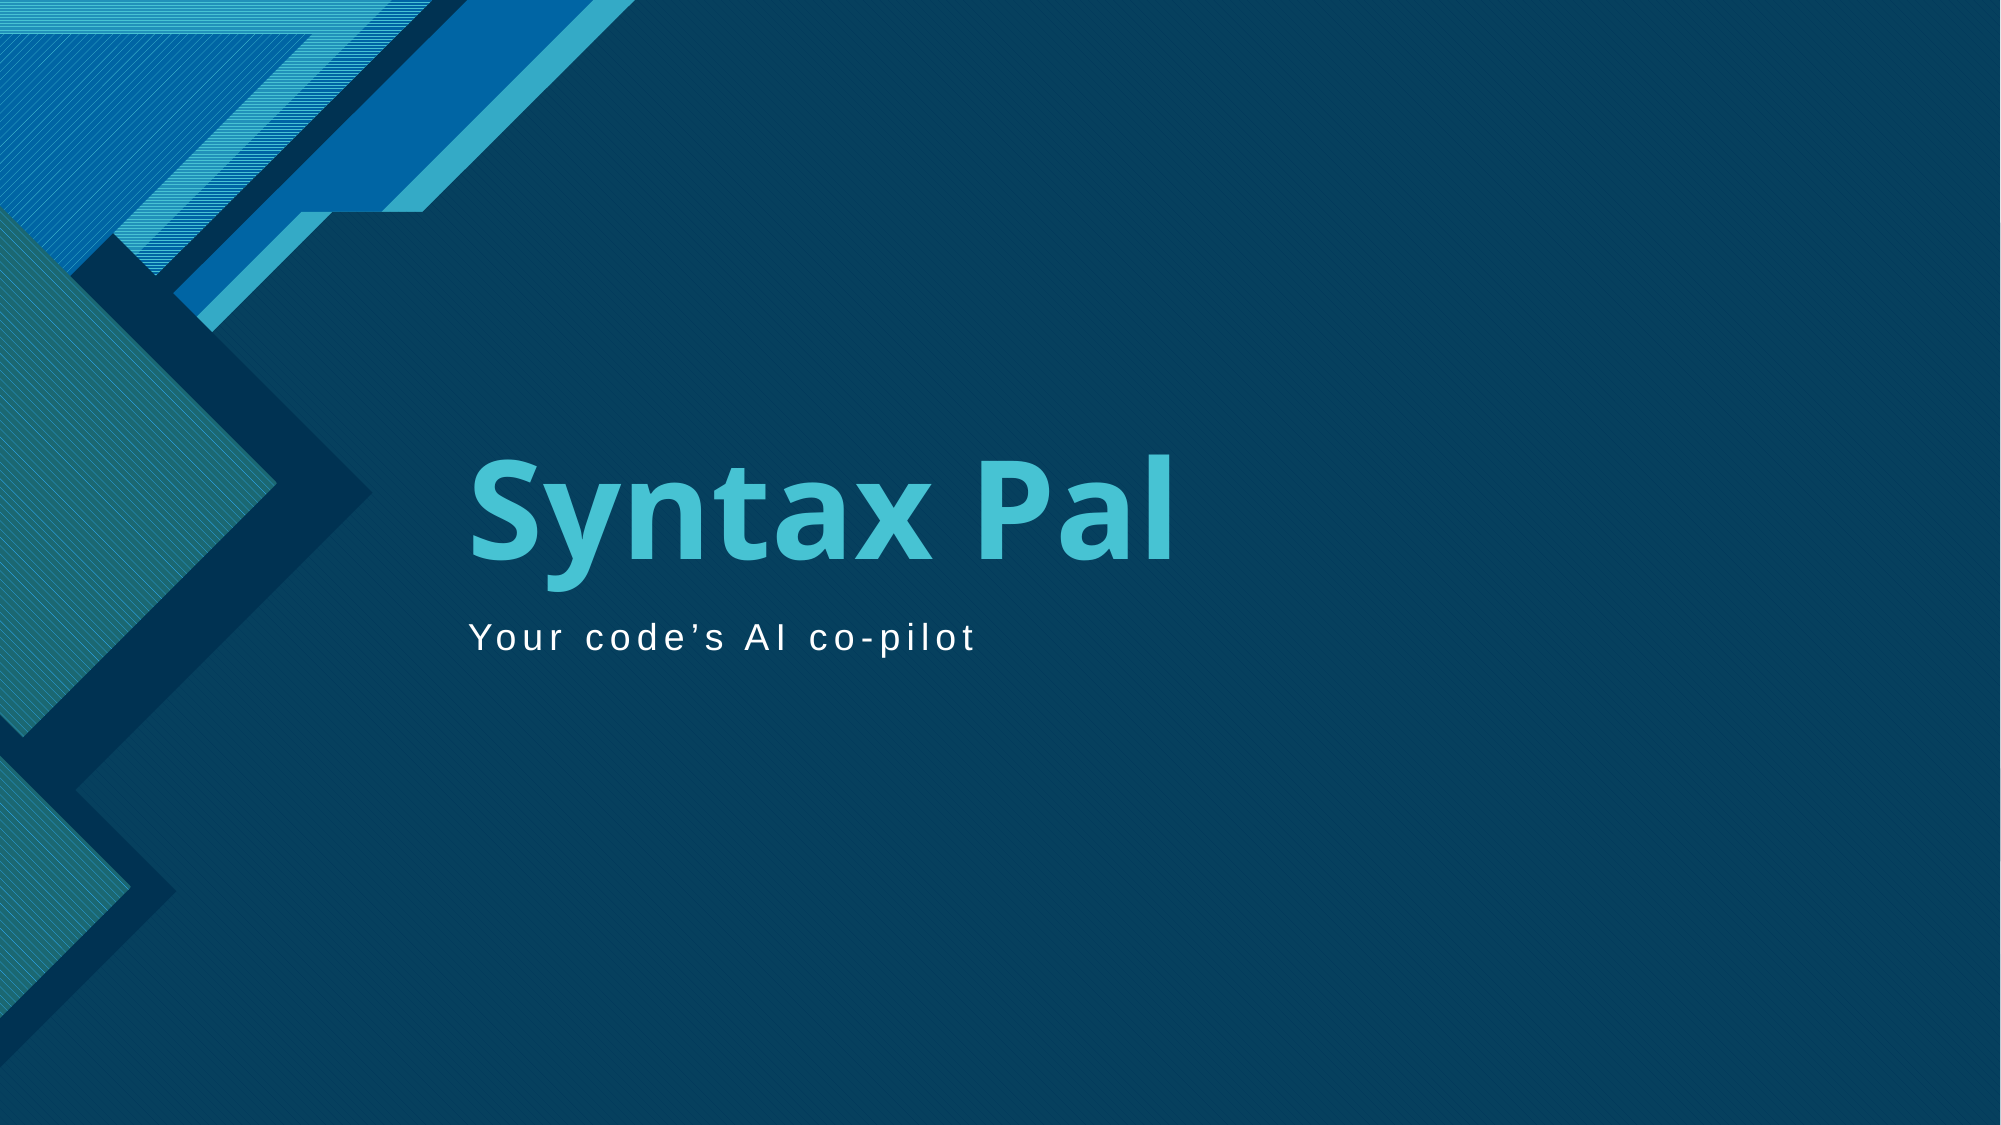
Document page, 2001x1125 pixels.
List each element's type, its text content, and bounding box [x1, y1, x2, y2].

title Syntax Pal [453, 393, 1614, 597]
subtitle Your code’s AI co-pilot [453, 610, 1614, 753]
